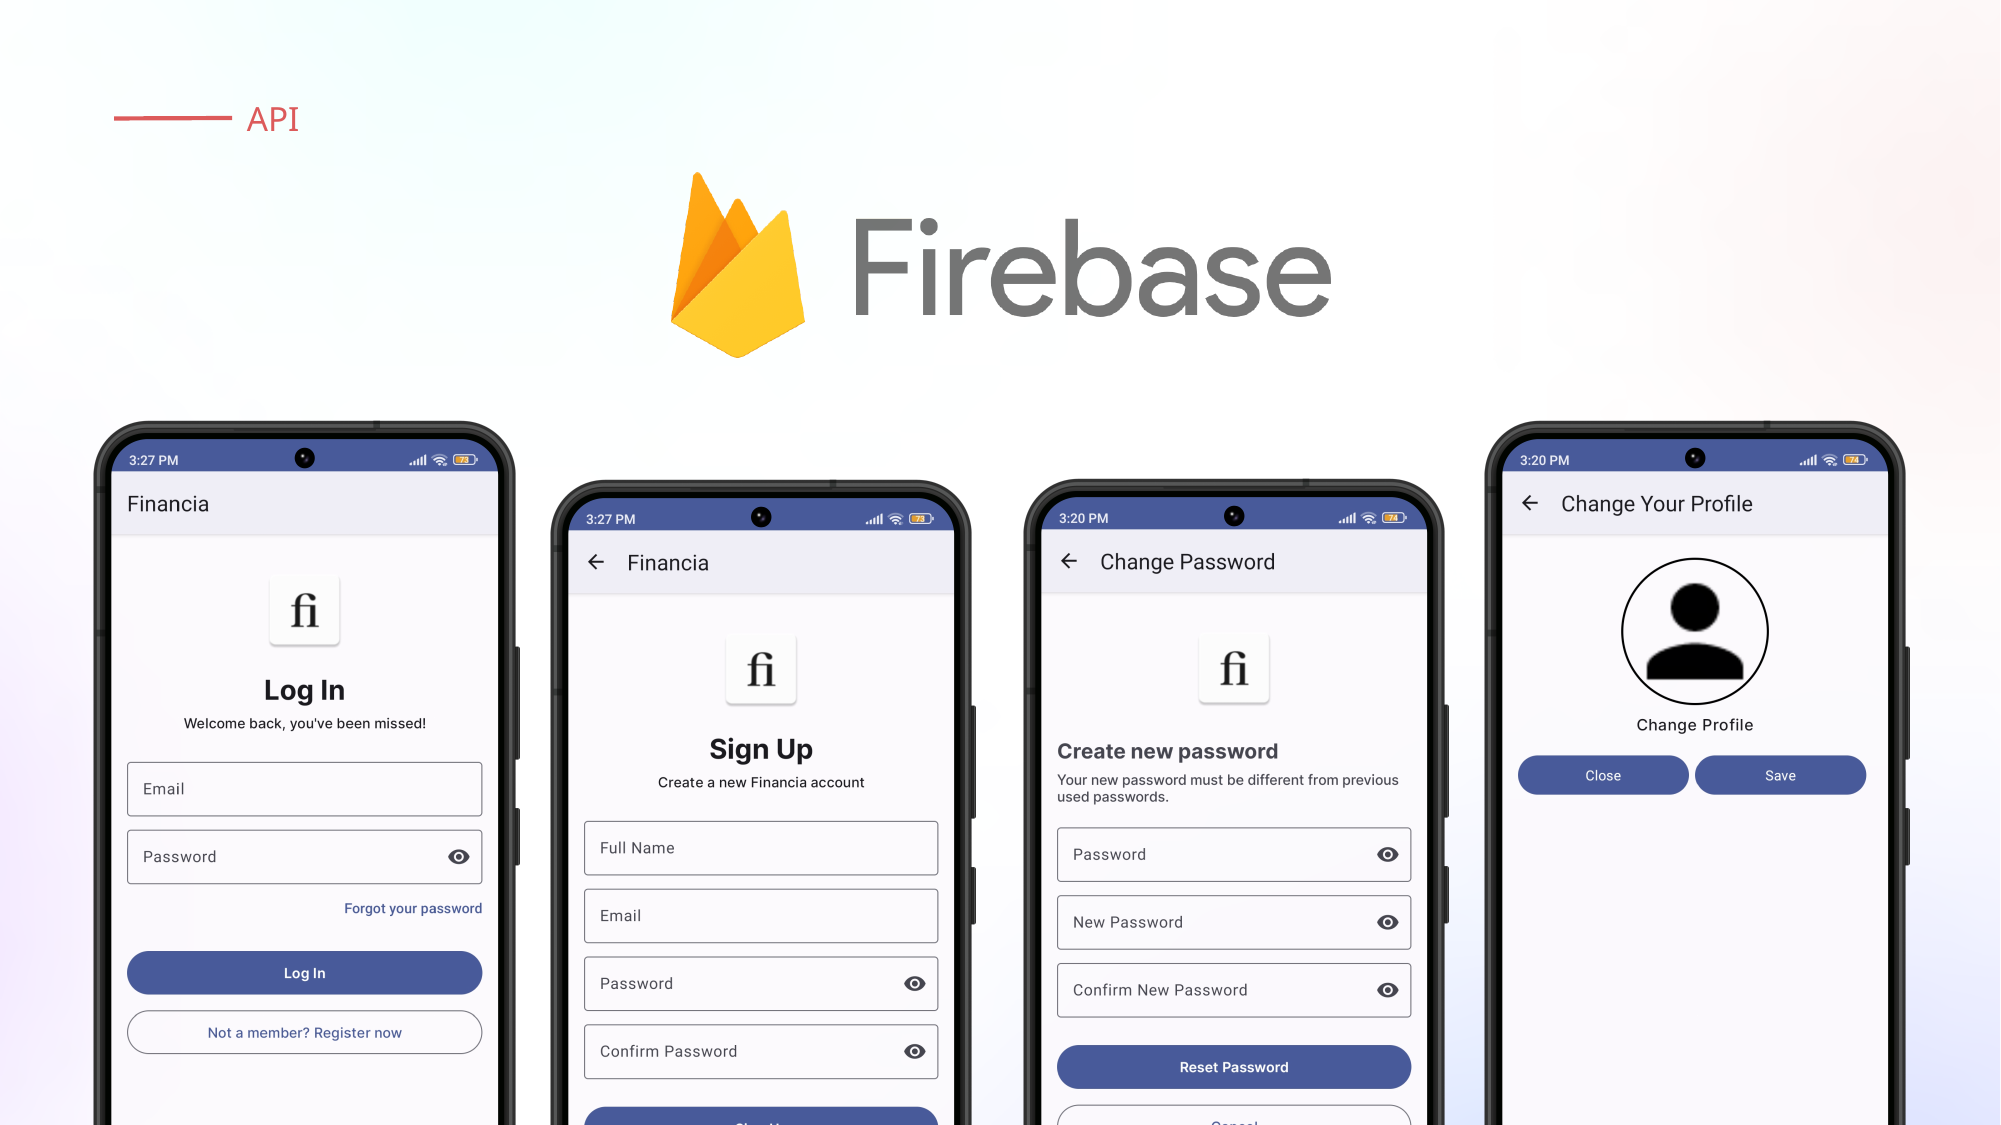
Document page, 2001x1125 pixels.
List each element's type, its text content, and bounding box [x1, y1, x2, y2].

text_box API [232, 90, 1000, 146]
picture [0, 0, 2001, 1125]
